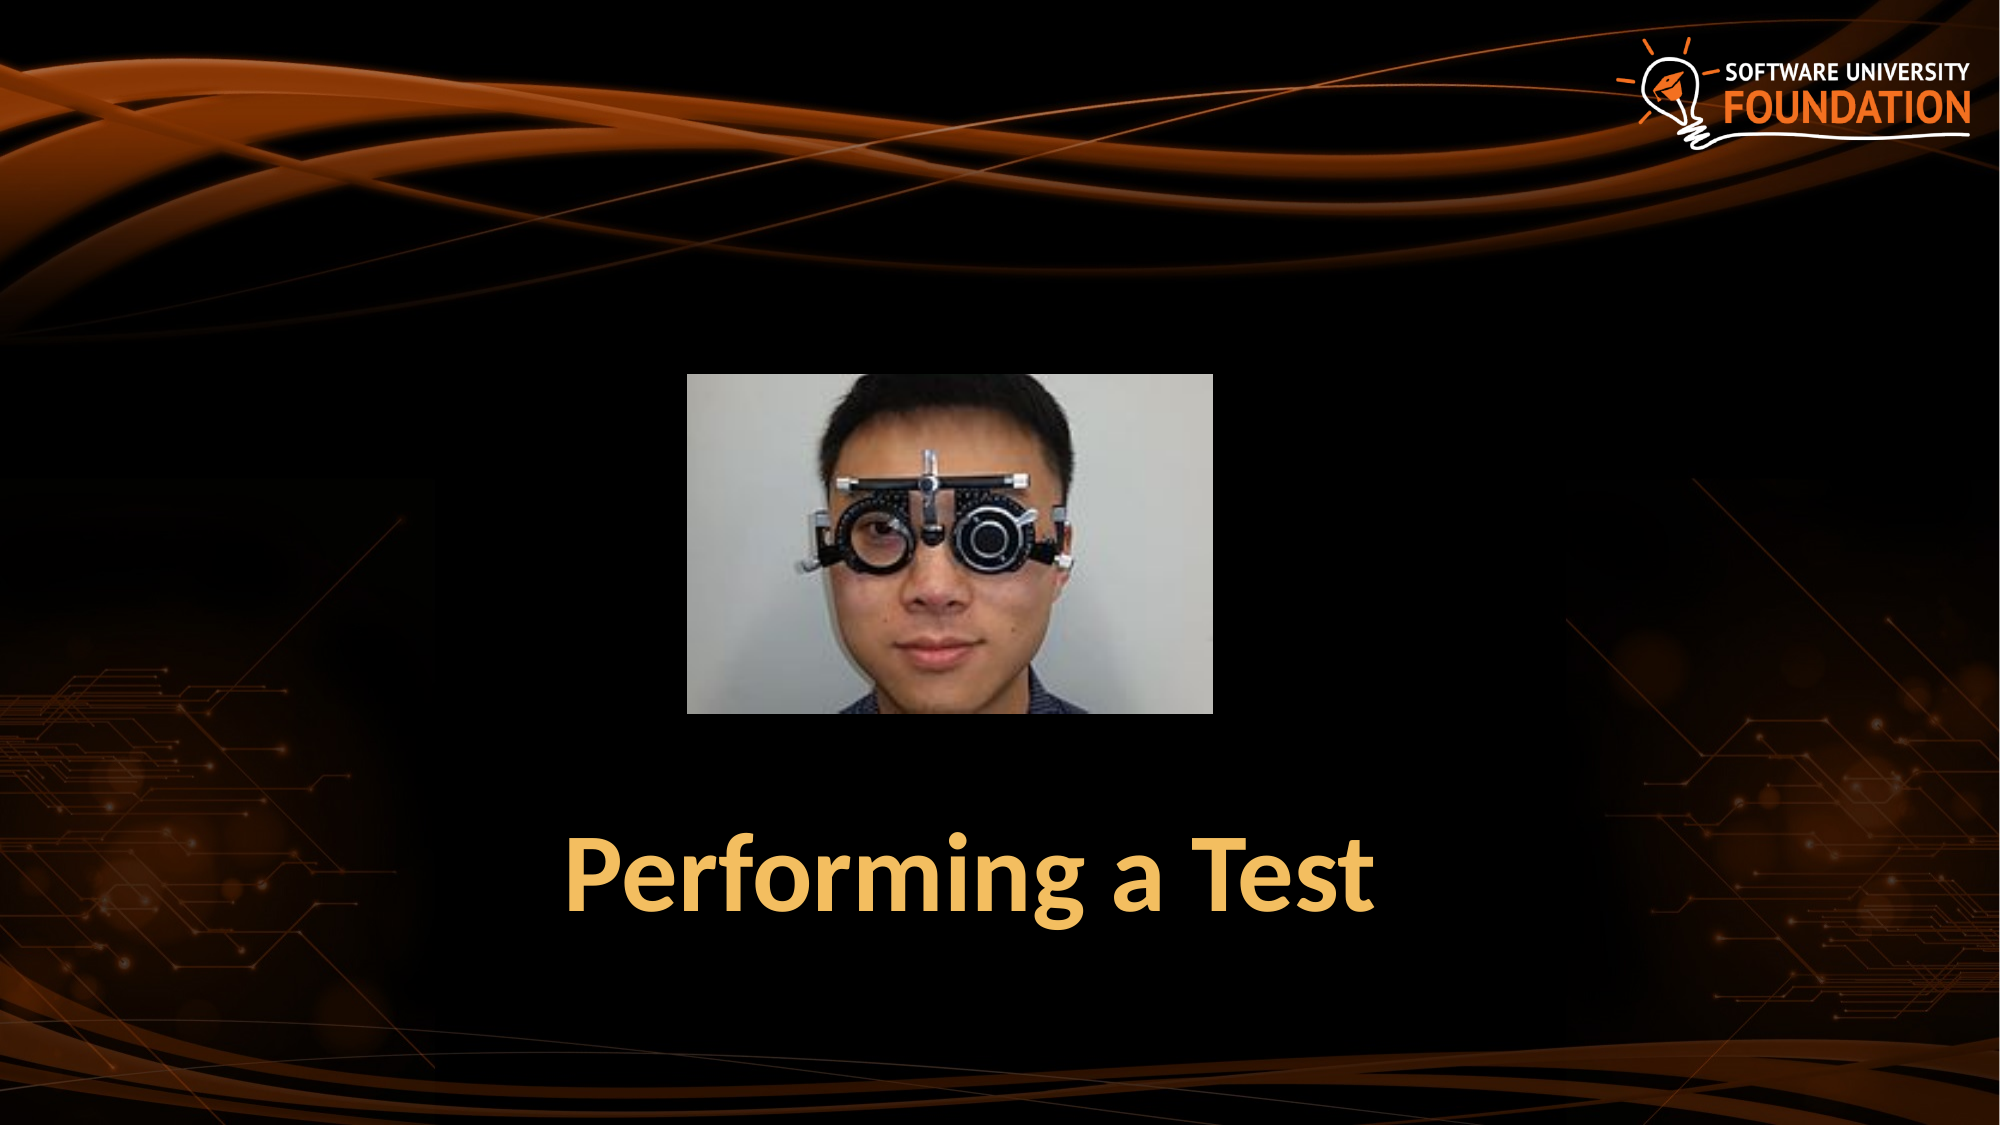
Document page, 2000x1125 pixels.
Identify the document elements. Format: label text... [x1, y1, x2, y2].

picture [0, 0, 2000, 1125]
title Performing a Test [237, 813, 1704, 941]
